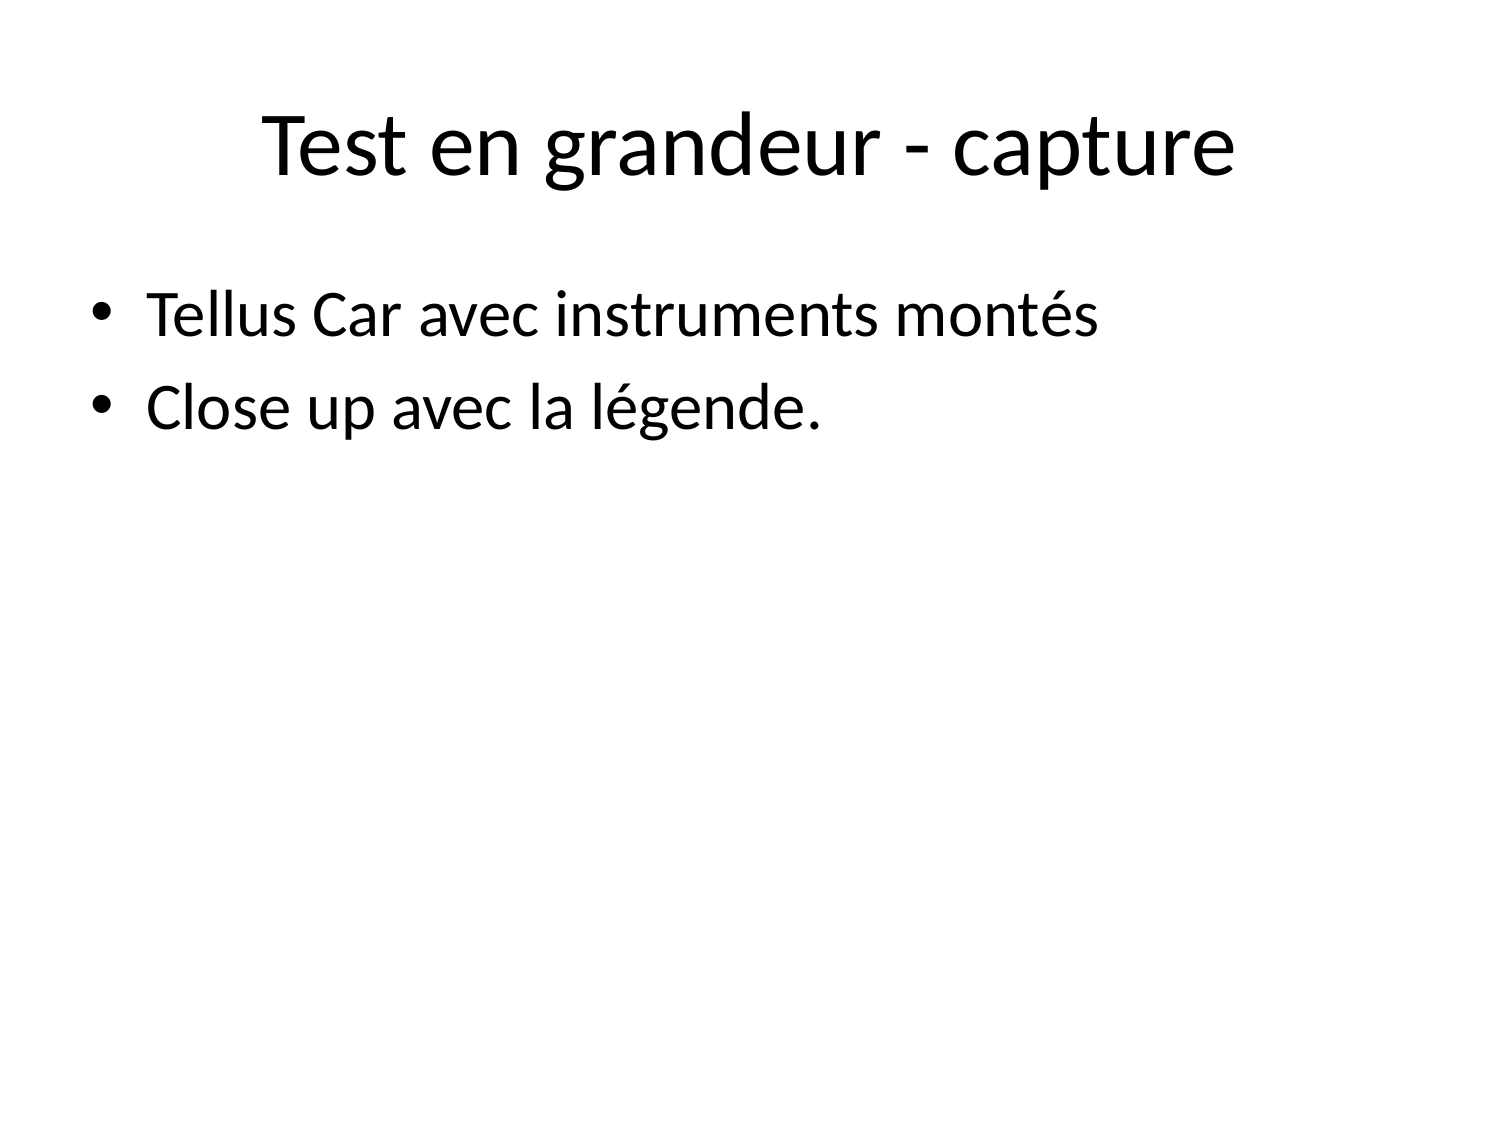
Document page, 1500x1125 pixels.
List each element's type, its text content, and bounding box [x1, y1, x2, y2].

title Test en grandeur - capture [75, 45, 1425, 233]
list Tellus Car avec instruments montés Close up avec la légende. [75, 262, 1425, 1005]
